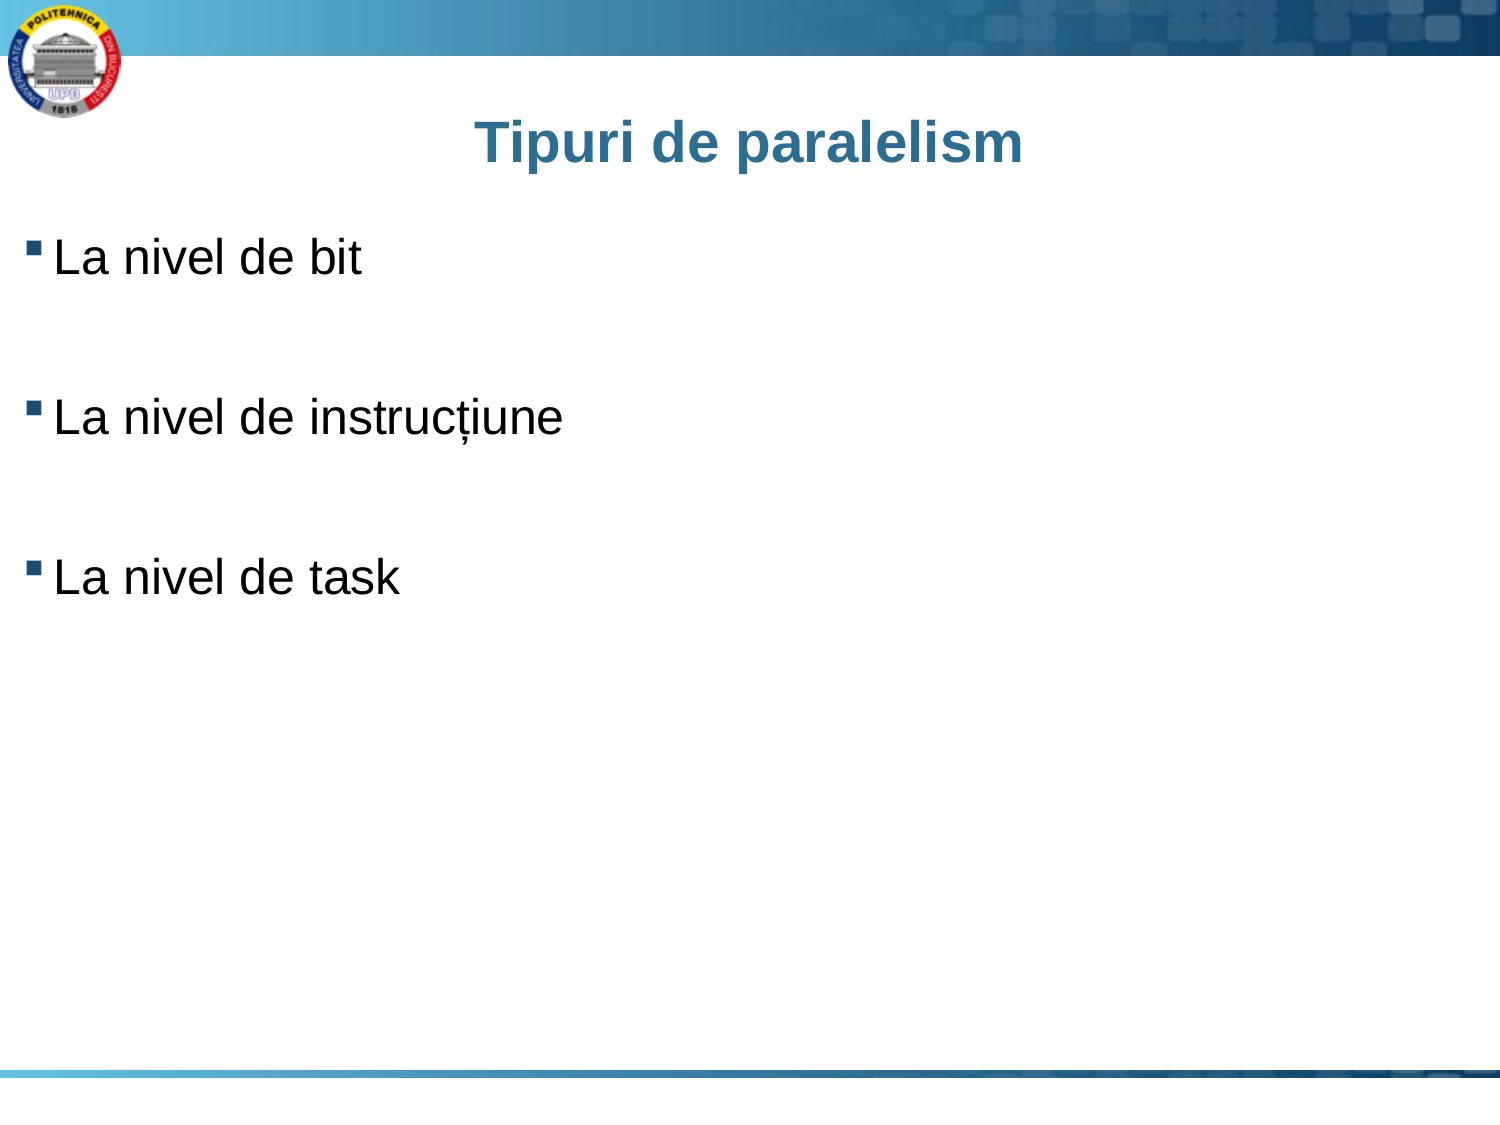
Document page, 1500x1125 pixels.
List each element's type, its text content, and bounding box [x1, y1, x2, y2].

list La nivel de bit La nivel de instrucțiune La nivel de task [22, 217, 1422, 1053]
picture [0, 0, 1500, 118]
picture [0, 1070, 1500, 1078]
title Tipuri de paralelism [51, 102, 1449, 178]
